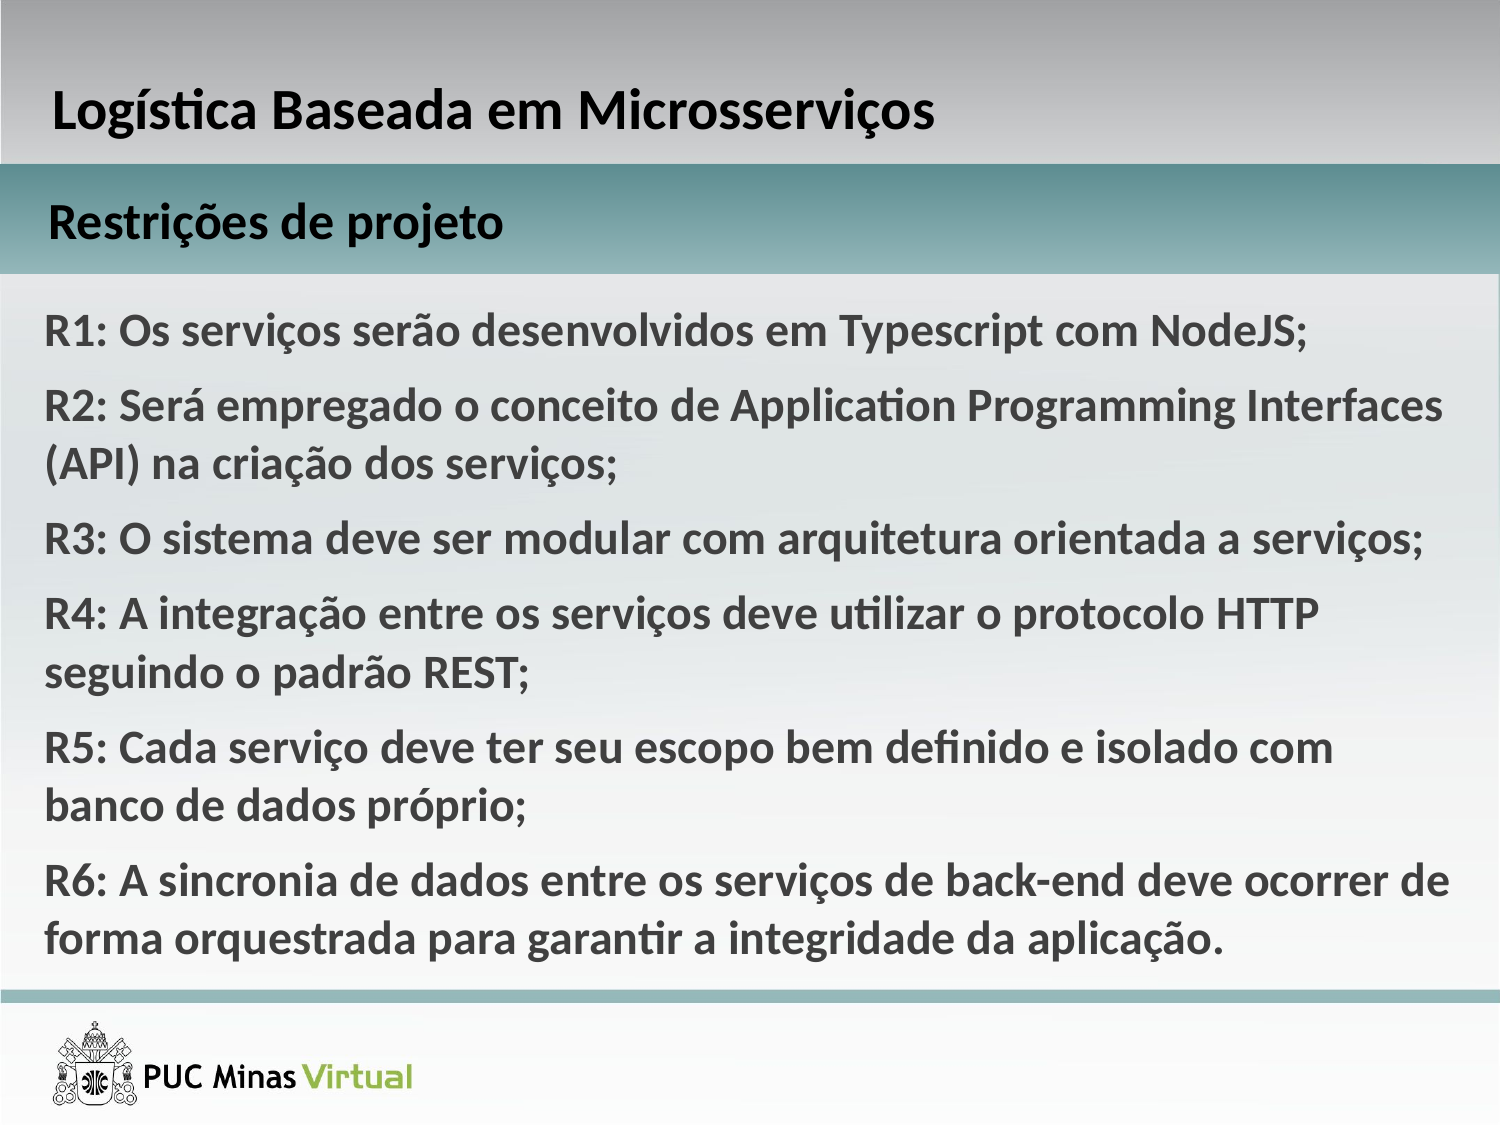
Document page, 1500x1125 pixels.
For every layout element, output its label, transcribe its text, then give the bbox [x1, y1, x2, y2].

text_box Restrições de projeto [33, 180, 1467, 258]
text_box [0, 162, 1500, 275]
text_box Logística Baseada em Microsserviços [37, 75, 1486, 149]
picture [0, 0, 1500, 162]
text_box R1: Os serviços serão desenvolvidos em Typescript com NodeJS; R2: Será empregado o conceito de Application Programming Interfaces (API) na criação dos serviços; R3: O sistema deve ser modular com arquitetura orientada a serviços; R4: A integração entre os serviços deve utilizar o protocolo HTTP seguindo o padrão REST; R5: Cada serviço deve ter seu escopo bem definido e isolado com banco de dados próprio; R6: A sincronia de dados entre os serviços de back-end deve ocorrer de forma orquestrada para garantir a integridade da aplicação. [29, 290, 1478, 967]
picture [0, 275, 1500, 1125]
